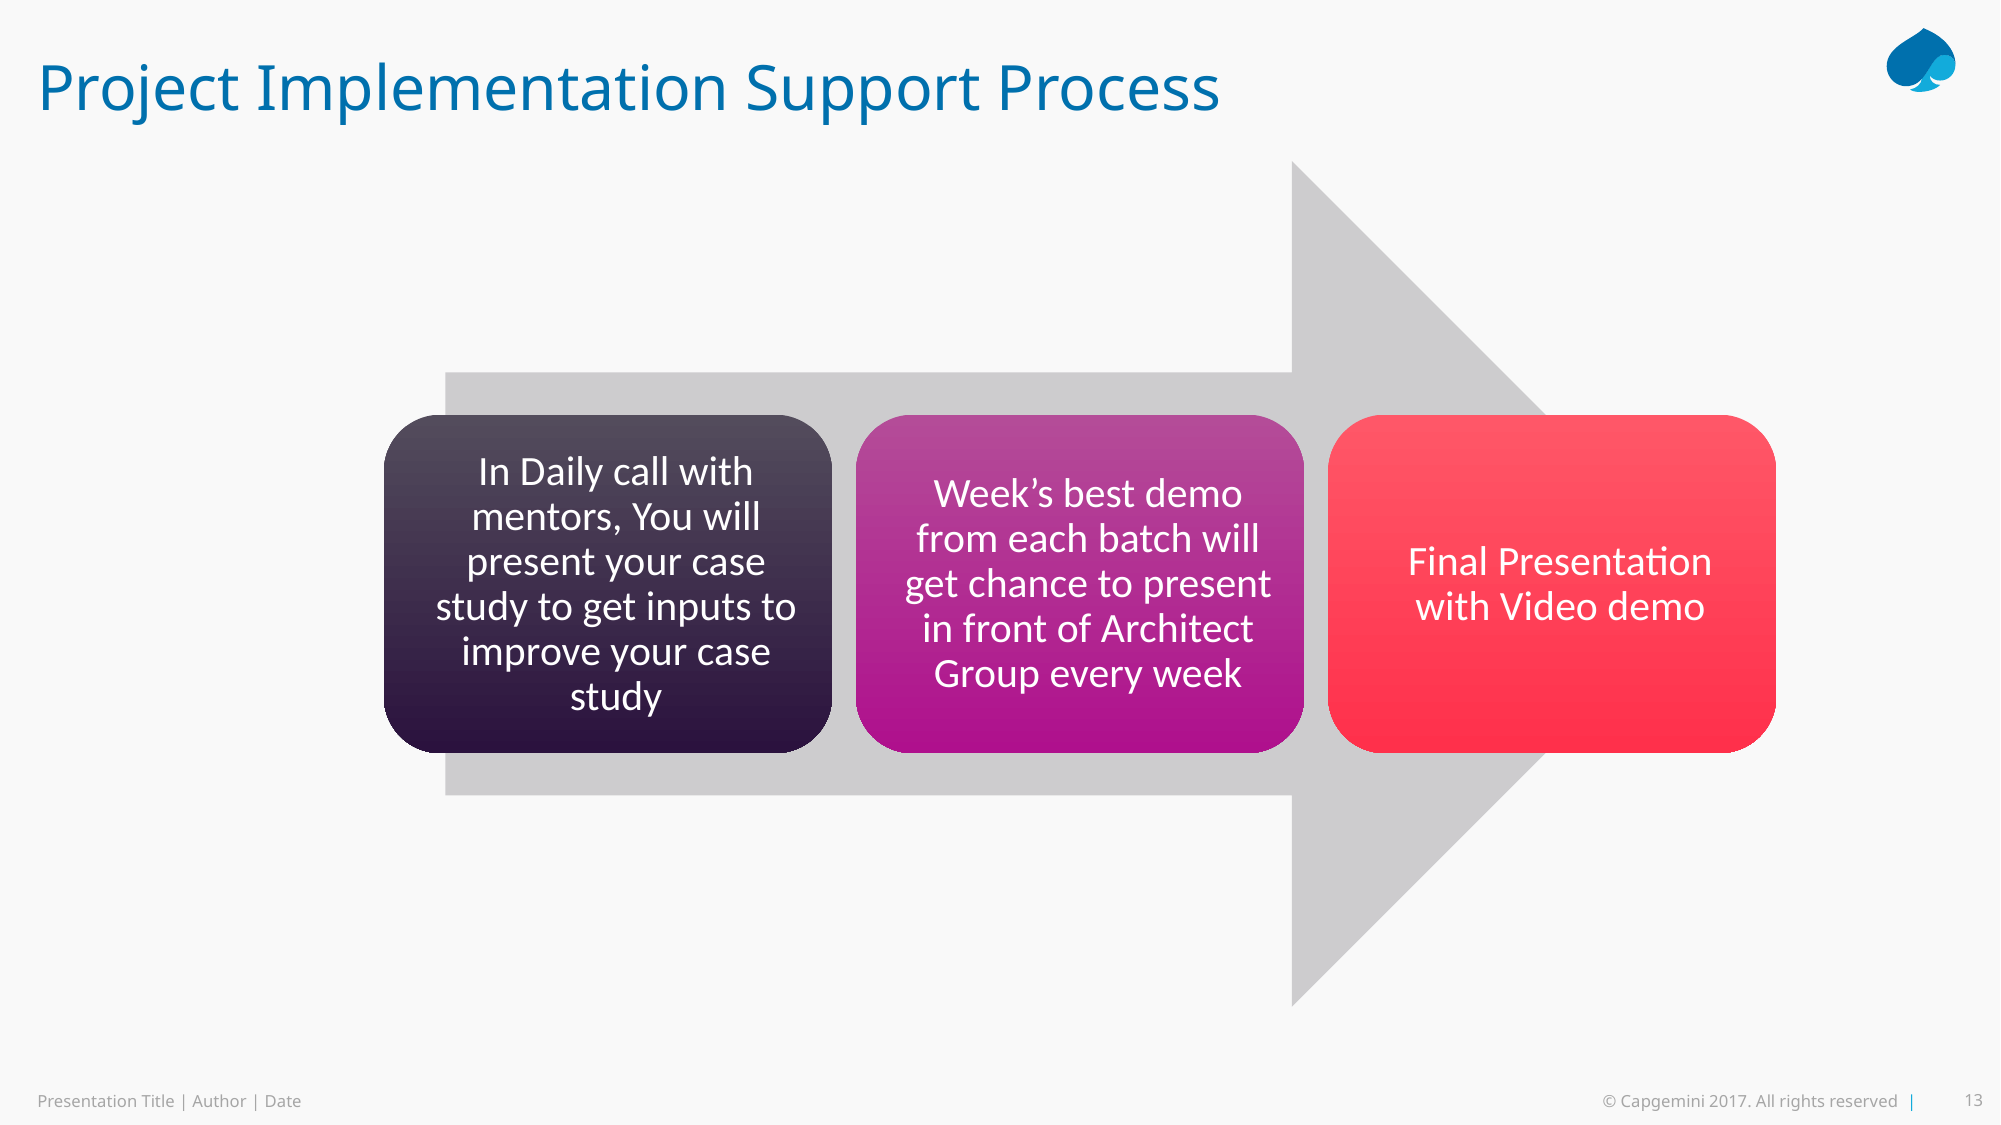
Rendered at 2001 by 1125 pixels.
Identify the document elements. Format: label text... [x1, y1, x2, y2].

title Project Implementation Support Process [37, 0, 1863, 182]
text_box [333, 160, 1827, 1007]
